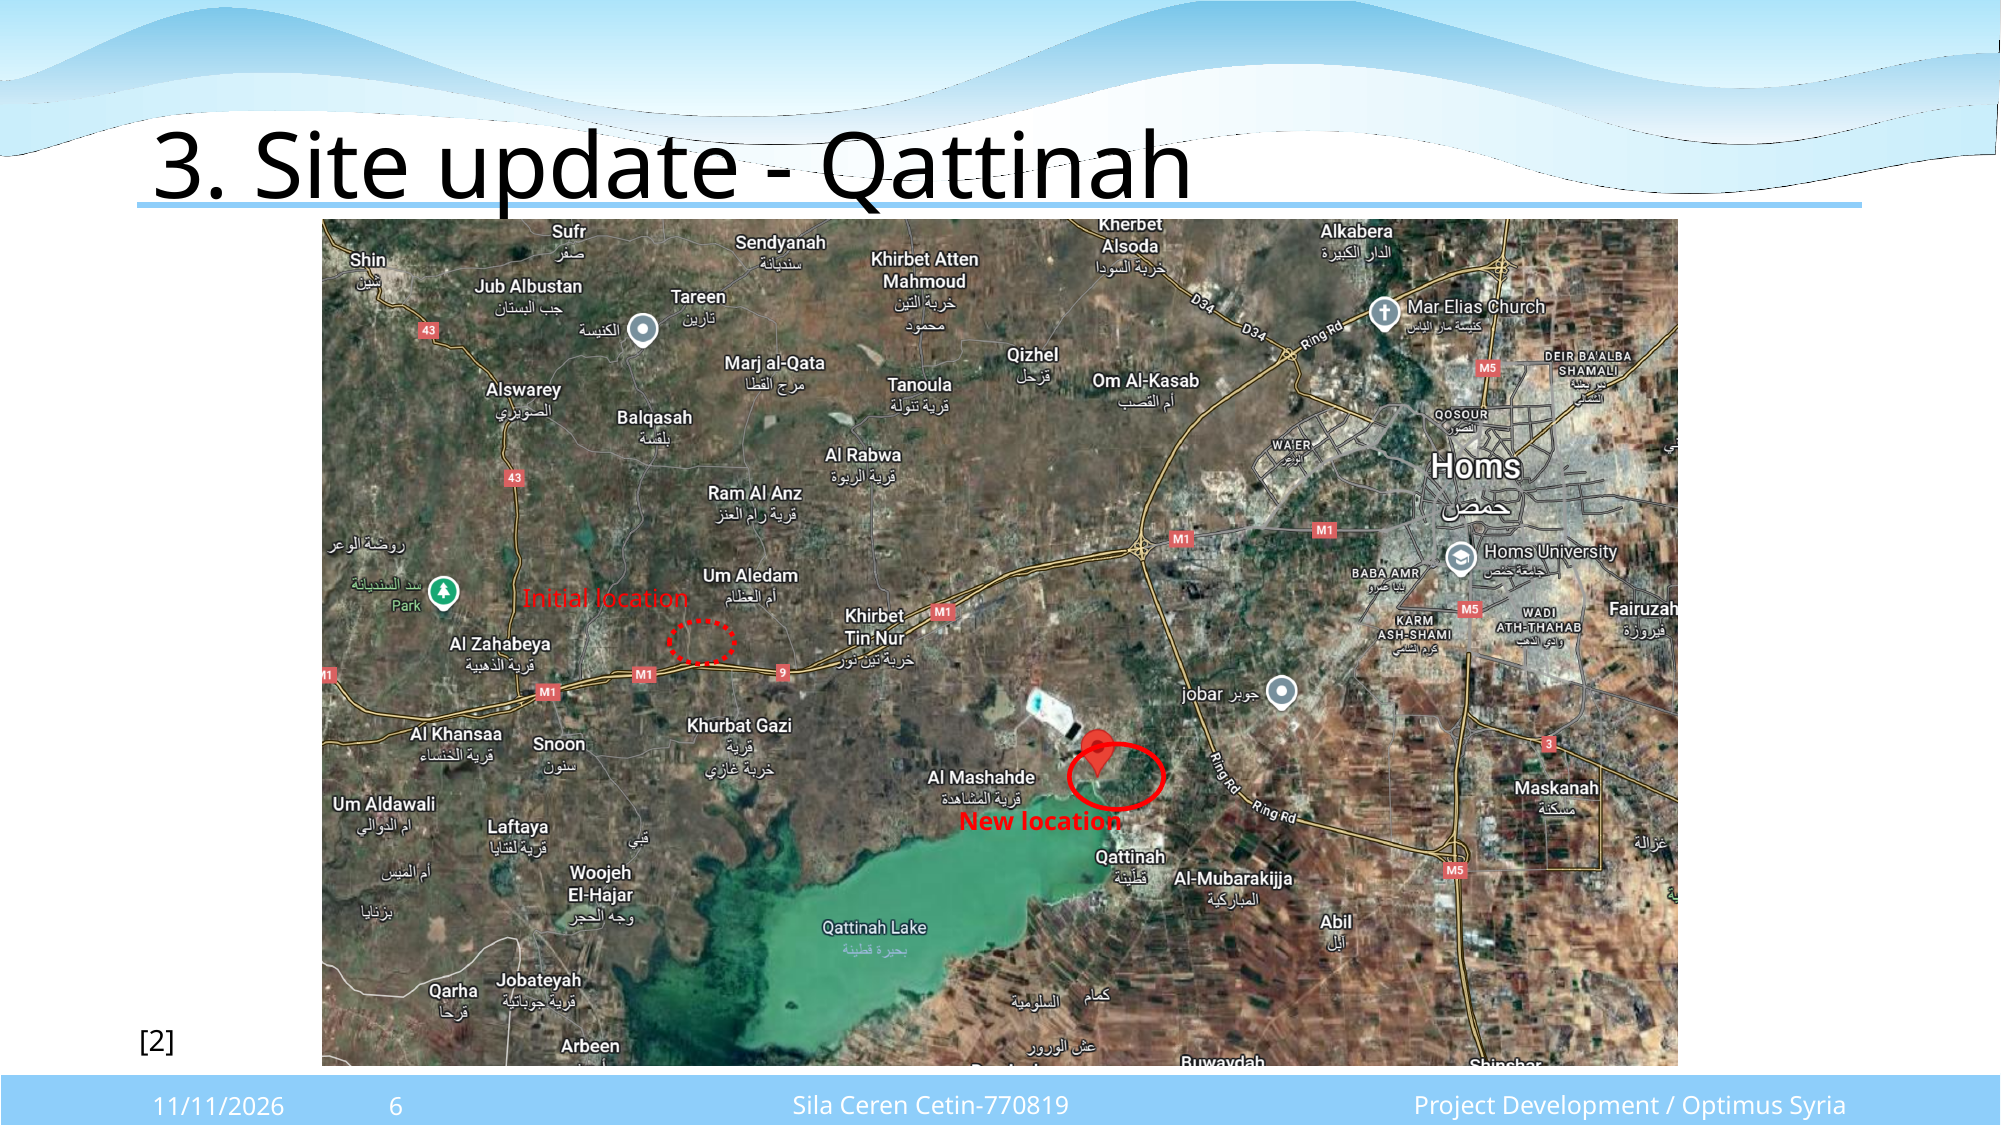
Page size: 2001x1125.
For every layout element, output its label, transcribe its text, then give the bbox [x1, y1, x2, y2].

title 3. Site update - Qattinah [137, 59, 1863, 278]
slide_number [137, 1077, 319, 1125]
text_box [2] [124, 1014, 322, 1065]
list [322, 219, 1678, 1066]
list Sila Ceren Cetin-770819 [472, 1076, 1391, 1125]
footer Project Development / Optimus Syria [1391, 1076, 1863, 1125]
slide_number 6 [319, 1077, 472, 1125]
